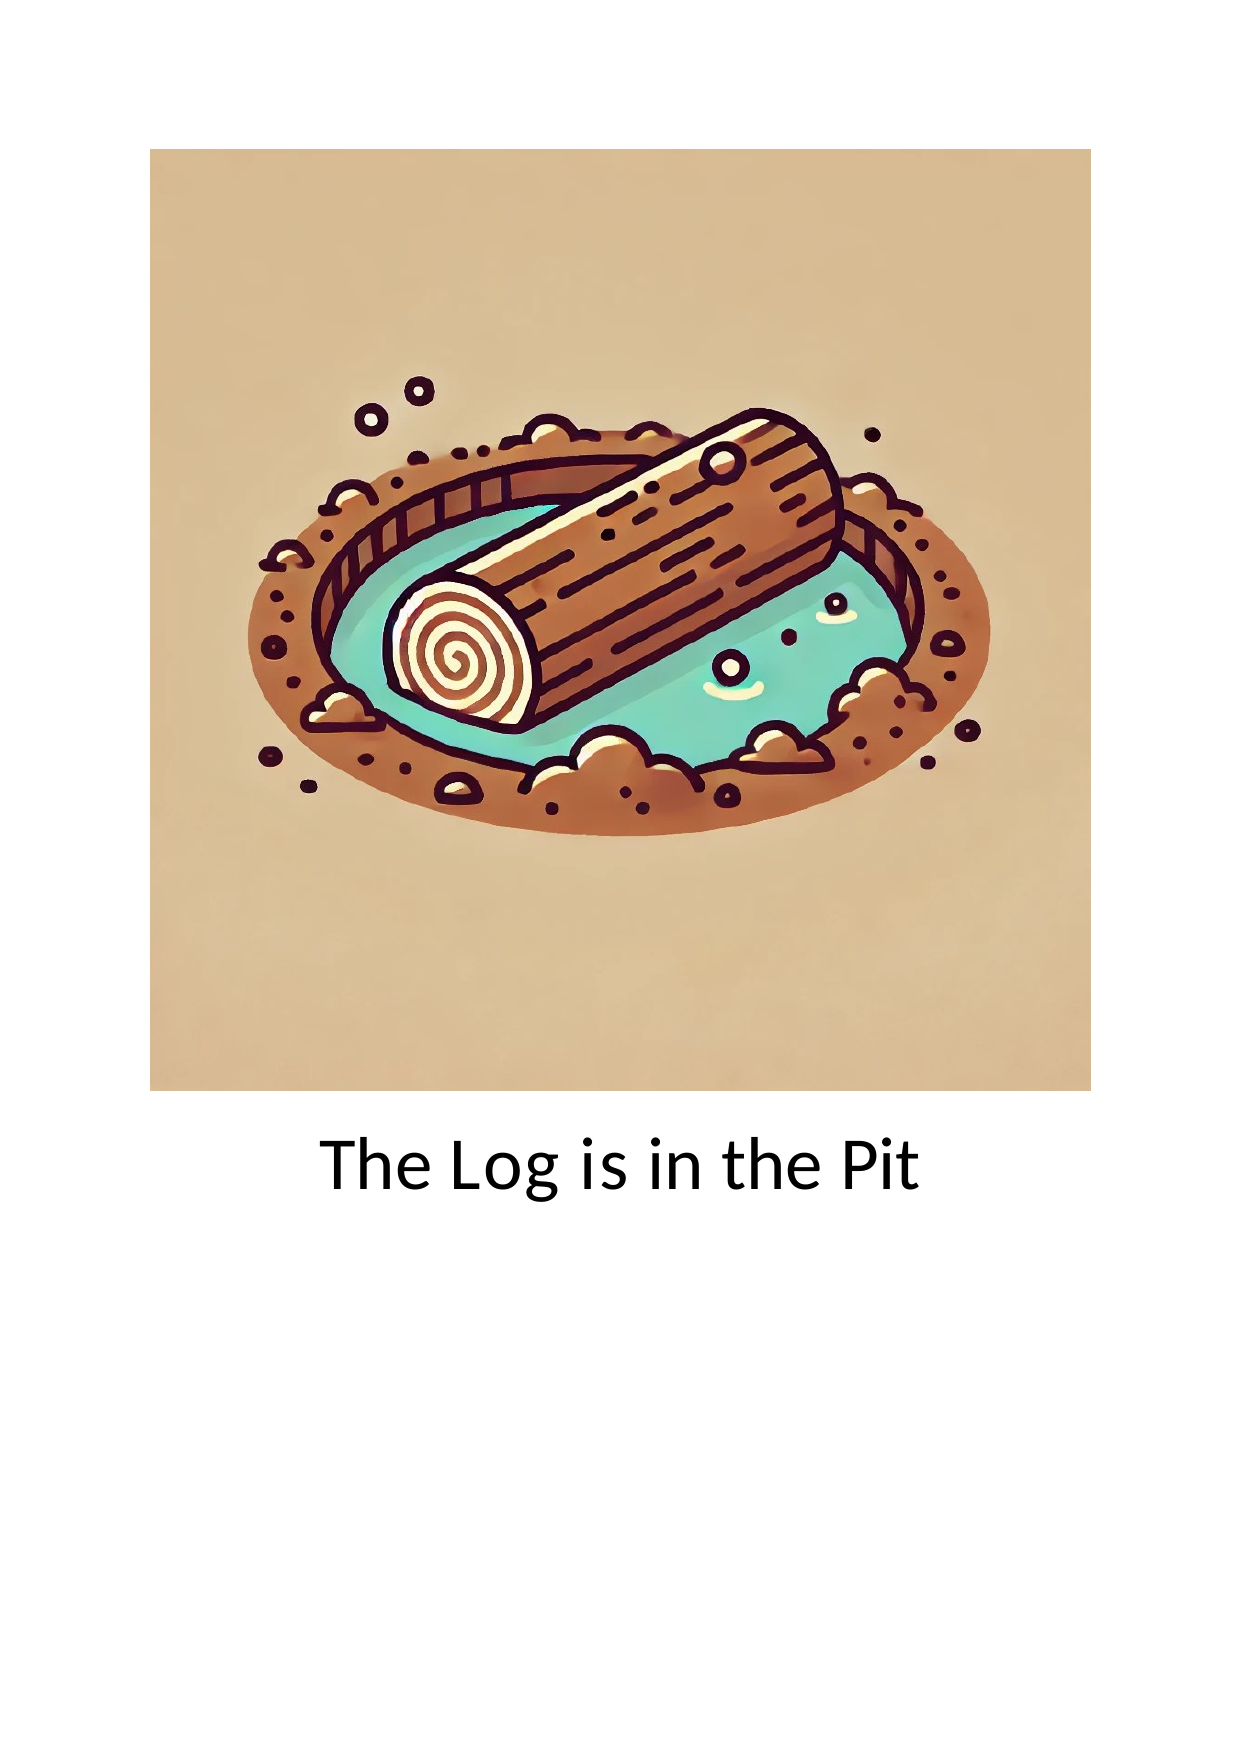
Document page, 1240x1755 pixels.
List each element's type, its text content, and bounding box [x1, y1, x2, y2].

picture [149, 149, 1091, 1091]
text_box The Log is in the Pit [147, 1112, 1091, 1205]
